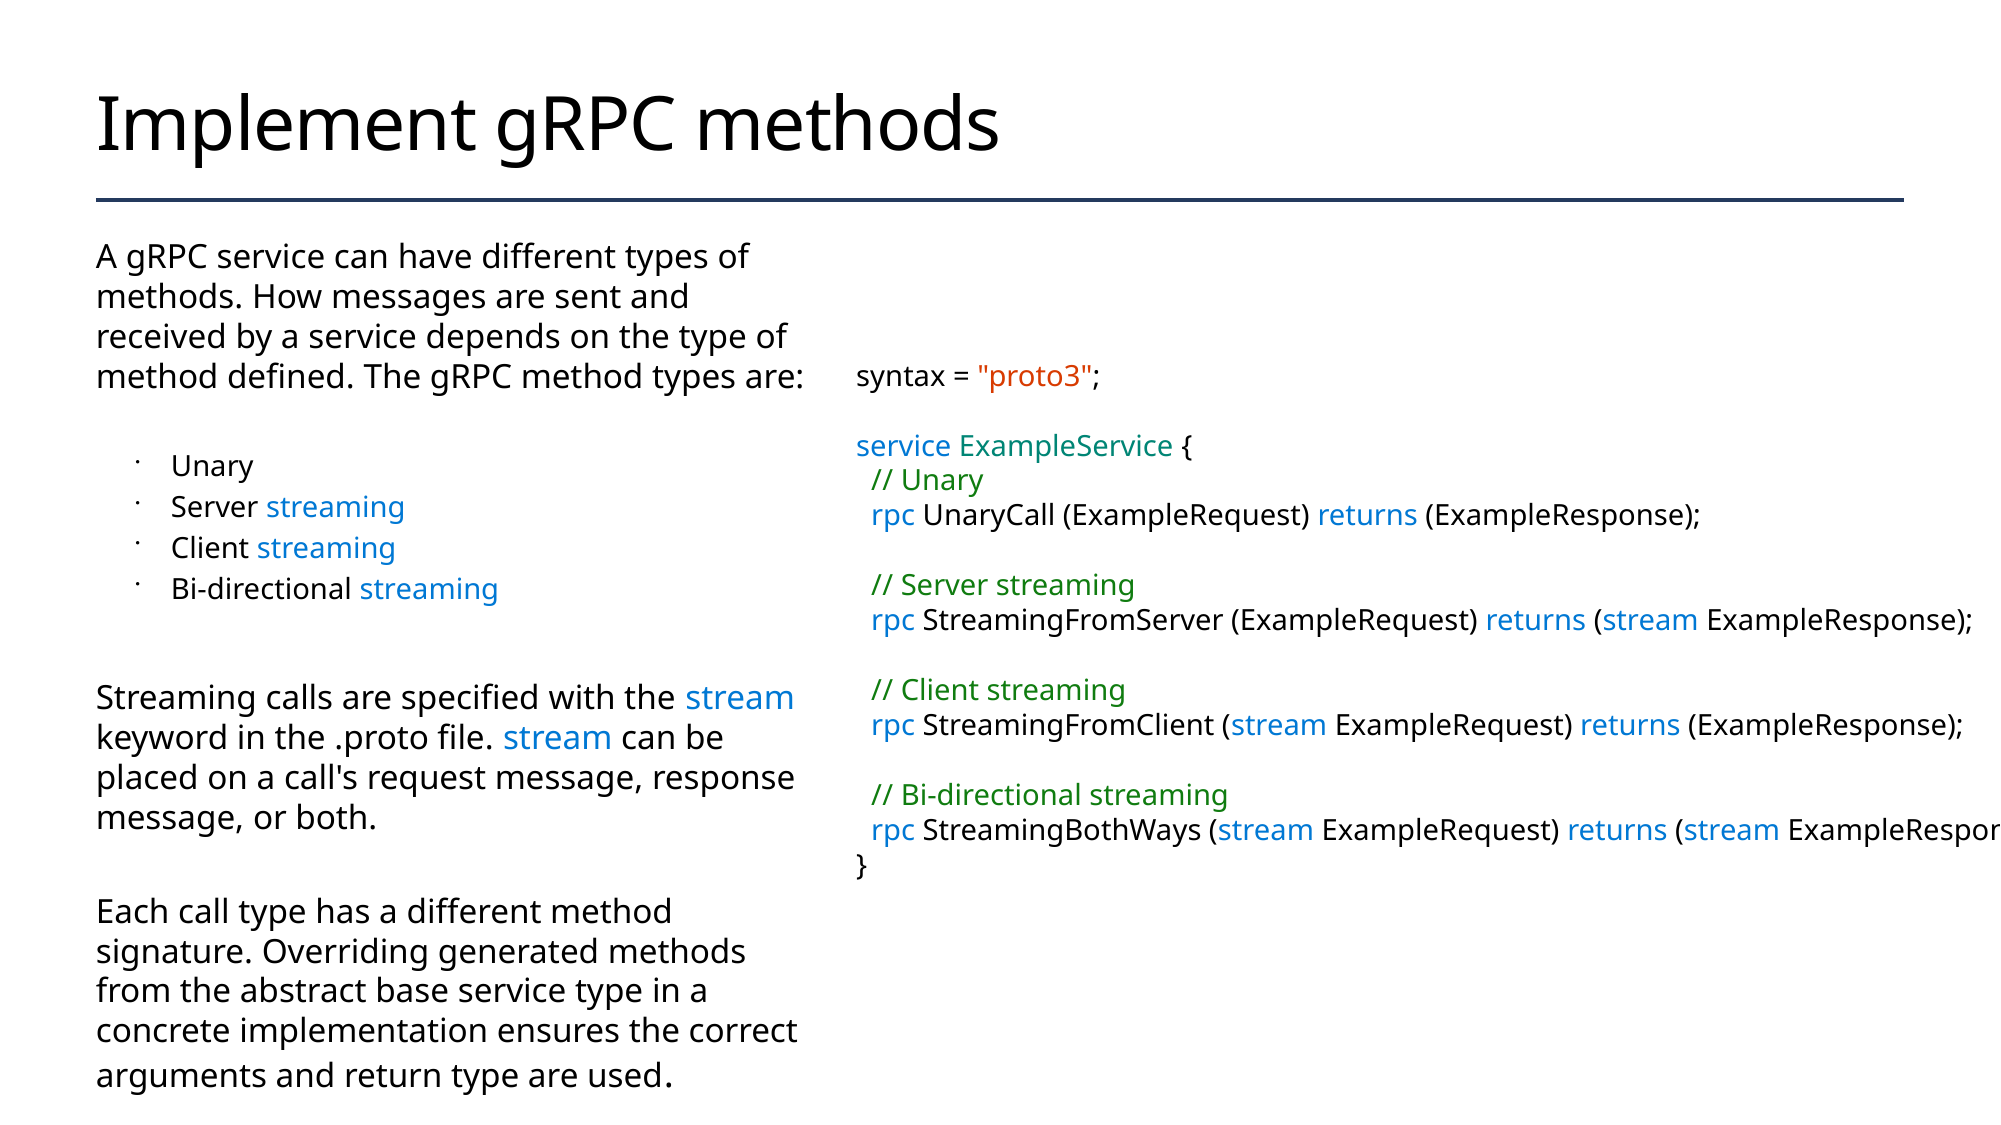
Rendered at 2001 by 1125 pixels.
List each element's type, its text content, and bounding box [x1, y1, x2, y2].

text_box syntax = "proto3"; service ExampleService { // Unary rpc UnaryCall (ExampleRequest) returns (ExampleResponse); // Server streaming rpc StreamingFromServer (ExampleRequest) returns (stream ExampleResponse); // Client streaming rpc StreamingFromClient (stream ExampleRequest) returns (ExampleResponse); // Bi-directional streaming rpc StreamingBothWays (stream ExampleRequest) returns (stream ExampleResponse); } [841, 349, 2000, 889]
title Implement gRPC methods [96, 75, 1904, 166]
list A gRPC service can have different types of methods. How messages are sent and received by a service depends on the type of method defined. The gRPC method types are: Unary Server streaming Client streaming Bi-directional streaming Streaming calls are specified with the stream keyword in the .proto file. stream can be placed on a call's request message, response message, or both. Each call type has a different method signature. Overriding generated methods from the abstract base service type in a concrete implementation ensures the correct arguments and return type are used. [95, 235, 825, 1091]
